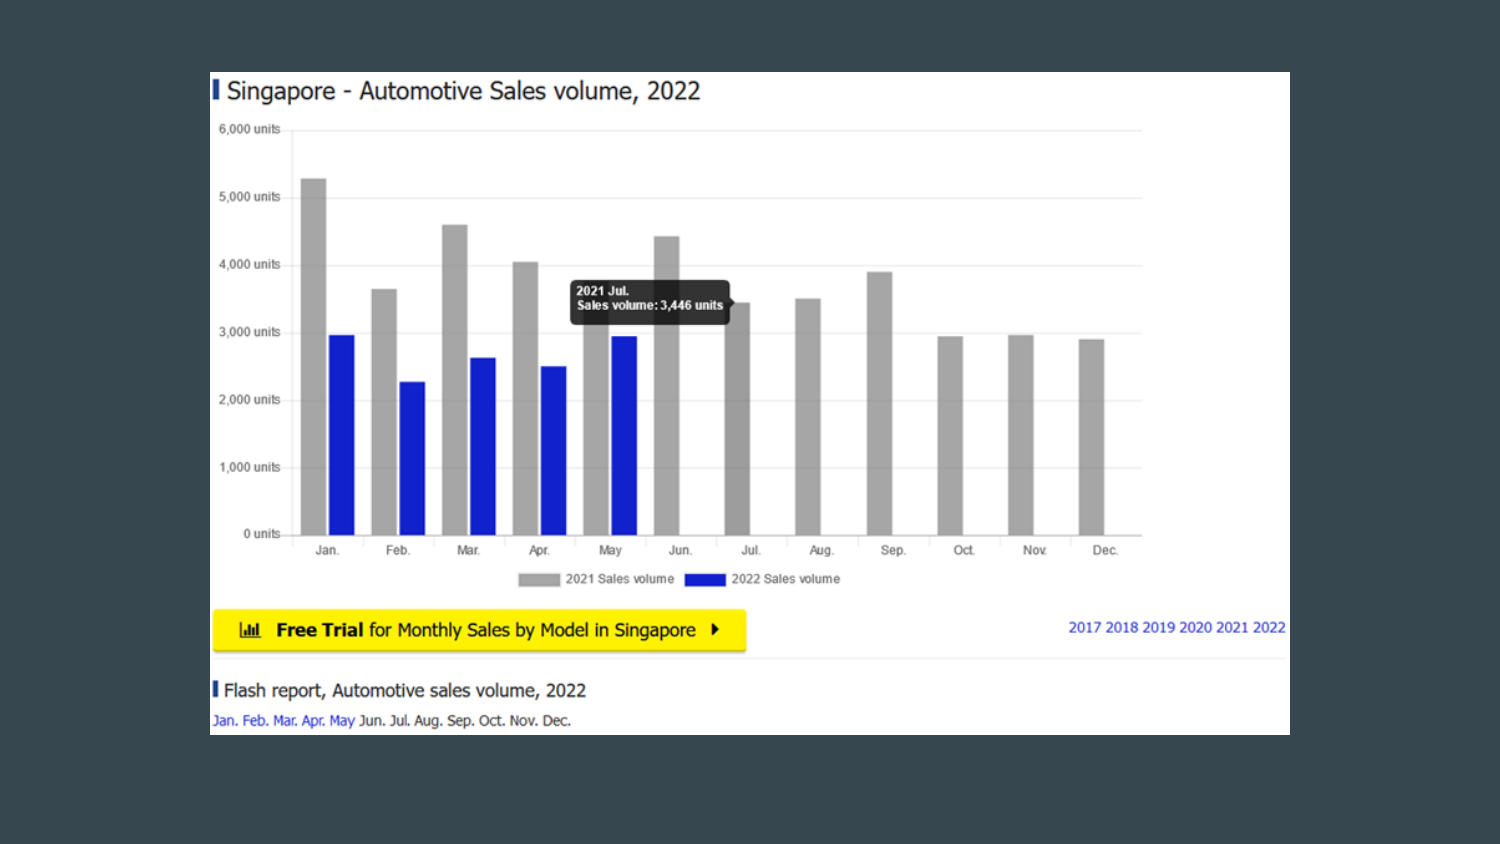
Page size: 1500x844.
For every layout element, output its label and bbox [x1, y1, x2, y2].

picture [210, 72, 1290, 735]
